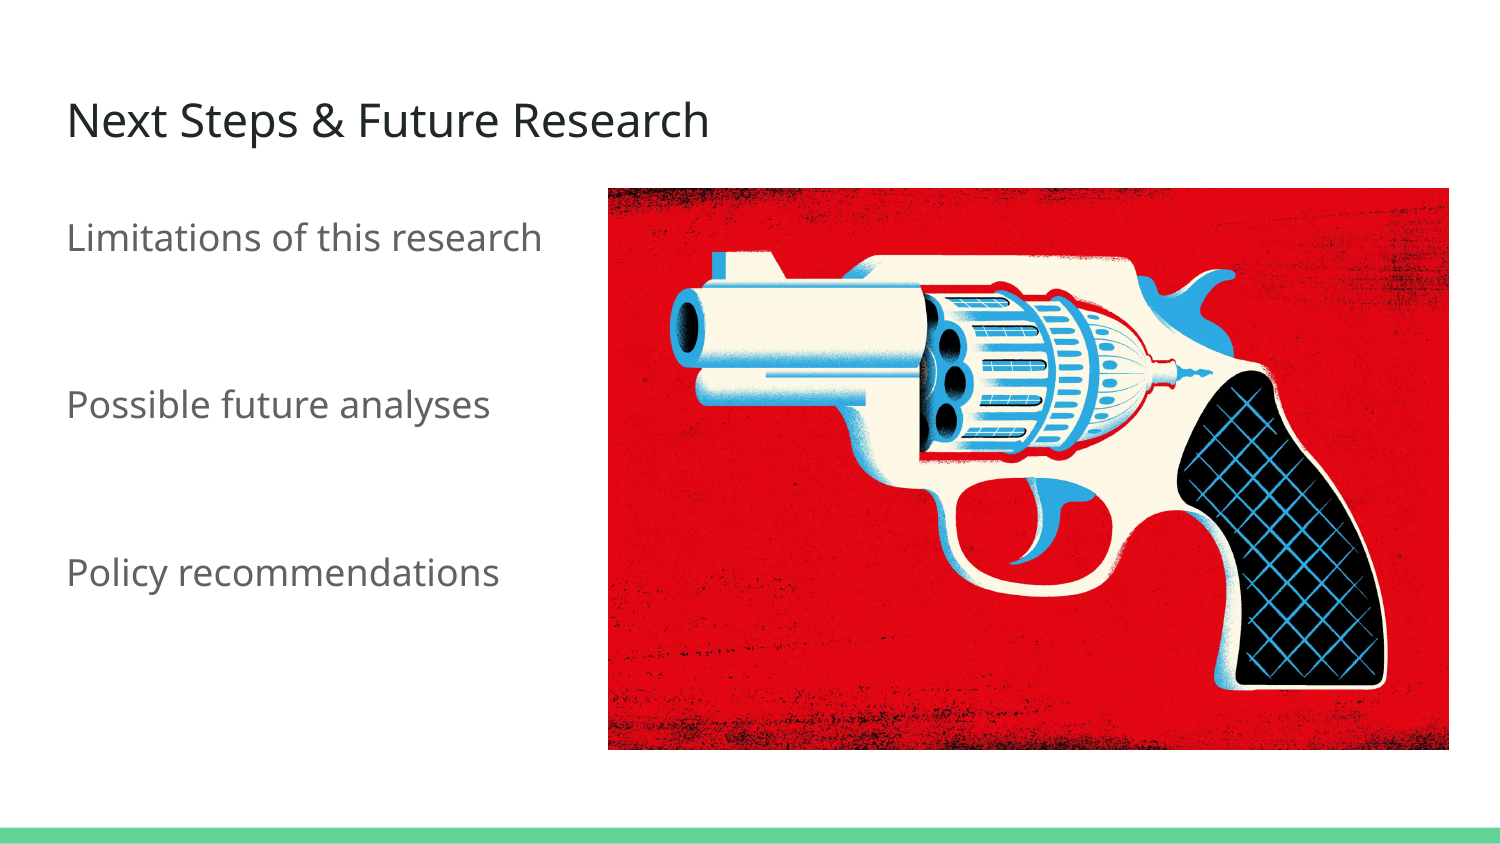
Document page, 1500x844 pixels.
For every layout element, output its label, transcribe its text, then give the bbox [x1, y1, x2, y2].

list Limitations of this research Possible future analyses Policy recommendations [51, 189, 606, 750]
title Next Steps & Future Research [51, 72, 1449, 167]
picture [608, 188, 1450, 750]
